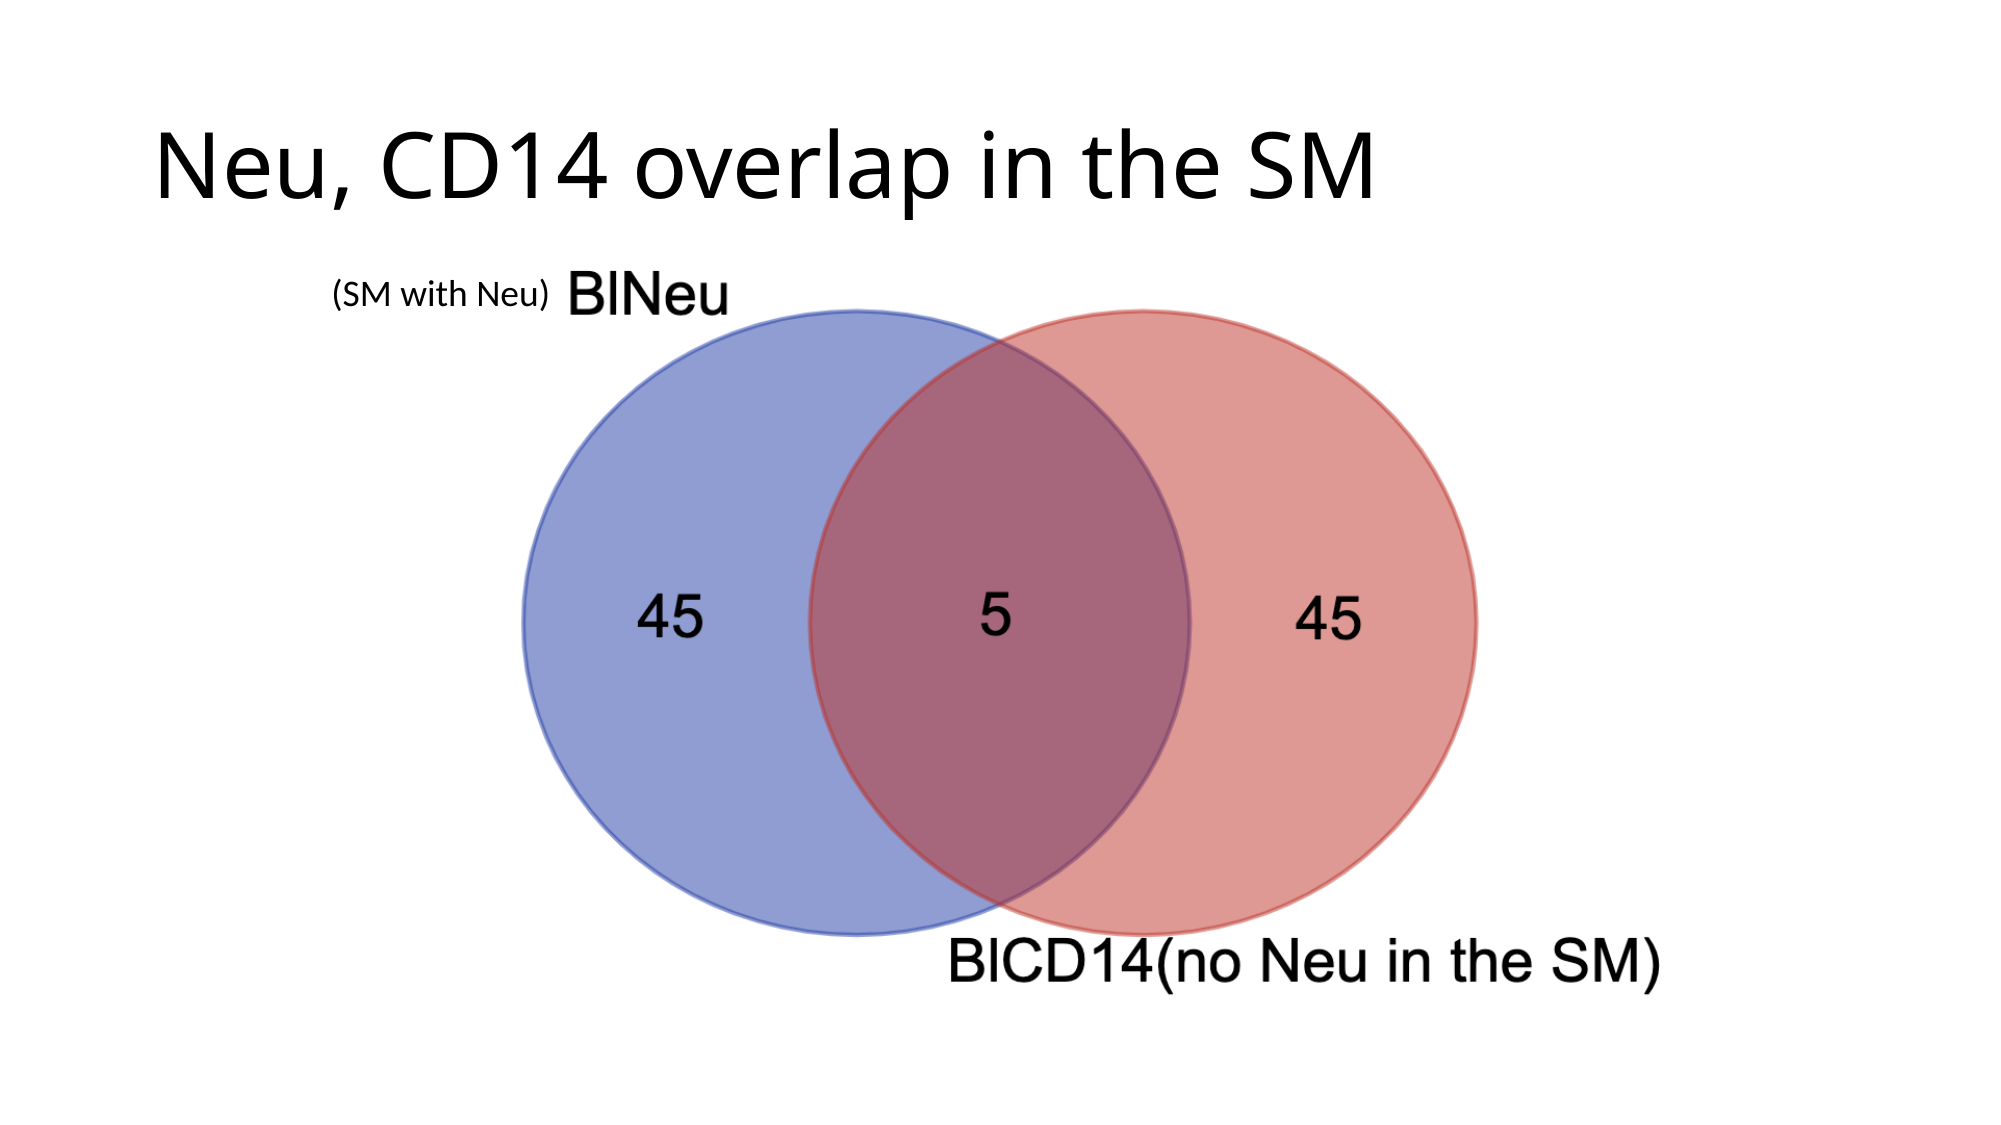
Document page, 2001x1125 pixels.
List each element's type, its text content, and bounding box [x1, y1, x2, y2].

title Neu, CD14 overlap in the SM [137, 59, 1863, 278]
text_box (SM with Neu) [316, 262, 487, 322]
picture [487, 245, 1713, 1015]
